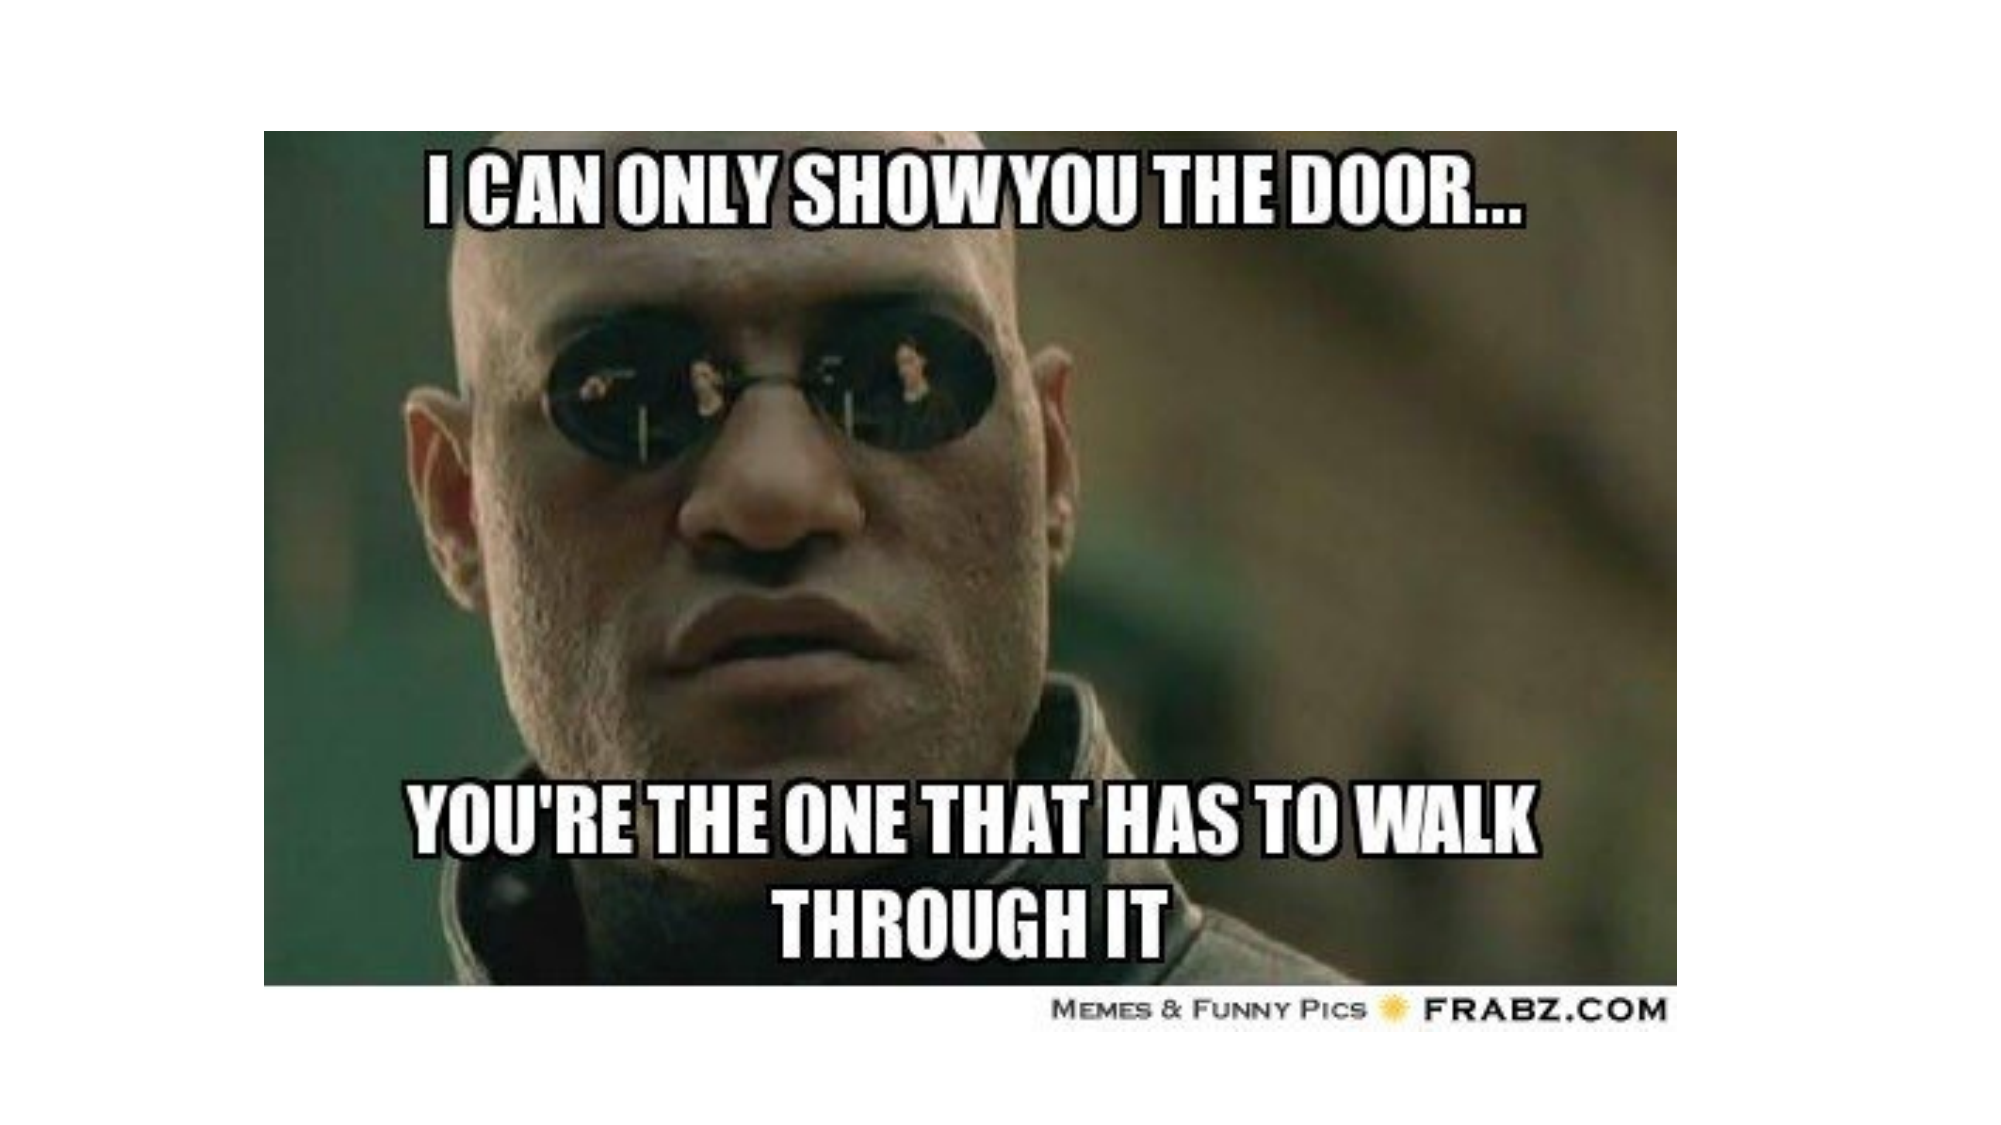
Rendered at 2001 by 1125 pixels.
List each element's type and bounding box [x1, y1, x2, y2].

list [264, 131, 1677, 1032]
